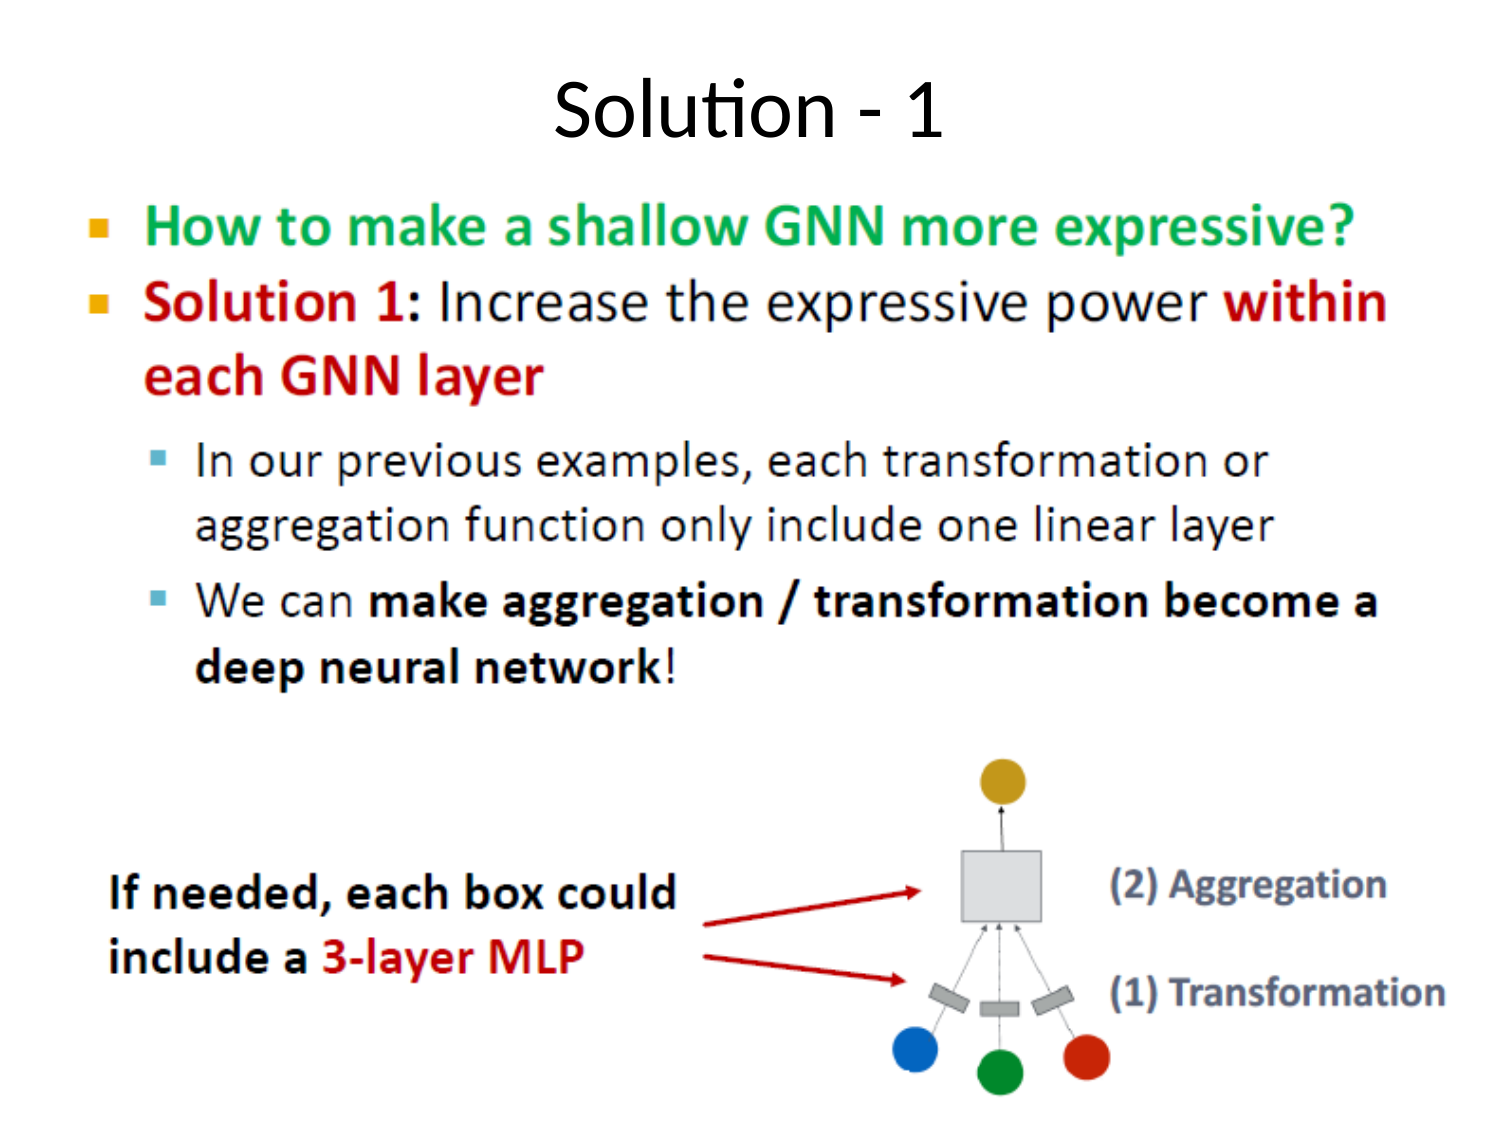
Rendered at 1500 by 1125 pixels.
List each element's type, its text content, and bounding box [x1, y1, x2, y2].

title Solution - 1 [75, 45, 1425, 163]
picture [24, 184, 1476, 1101]
